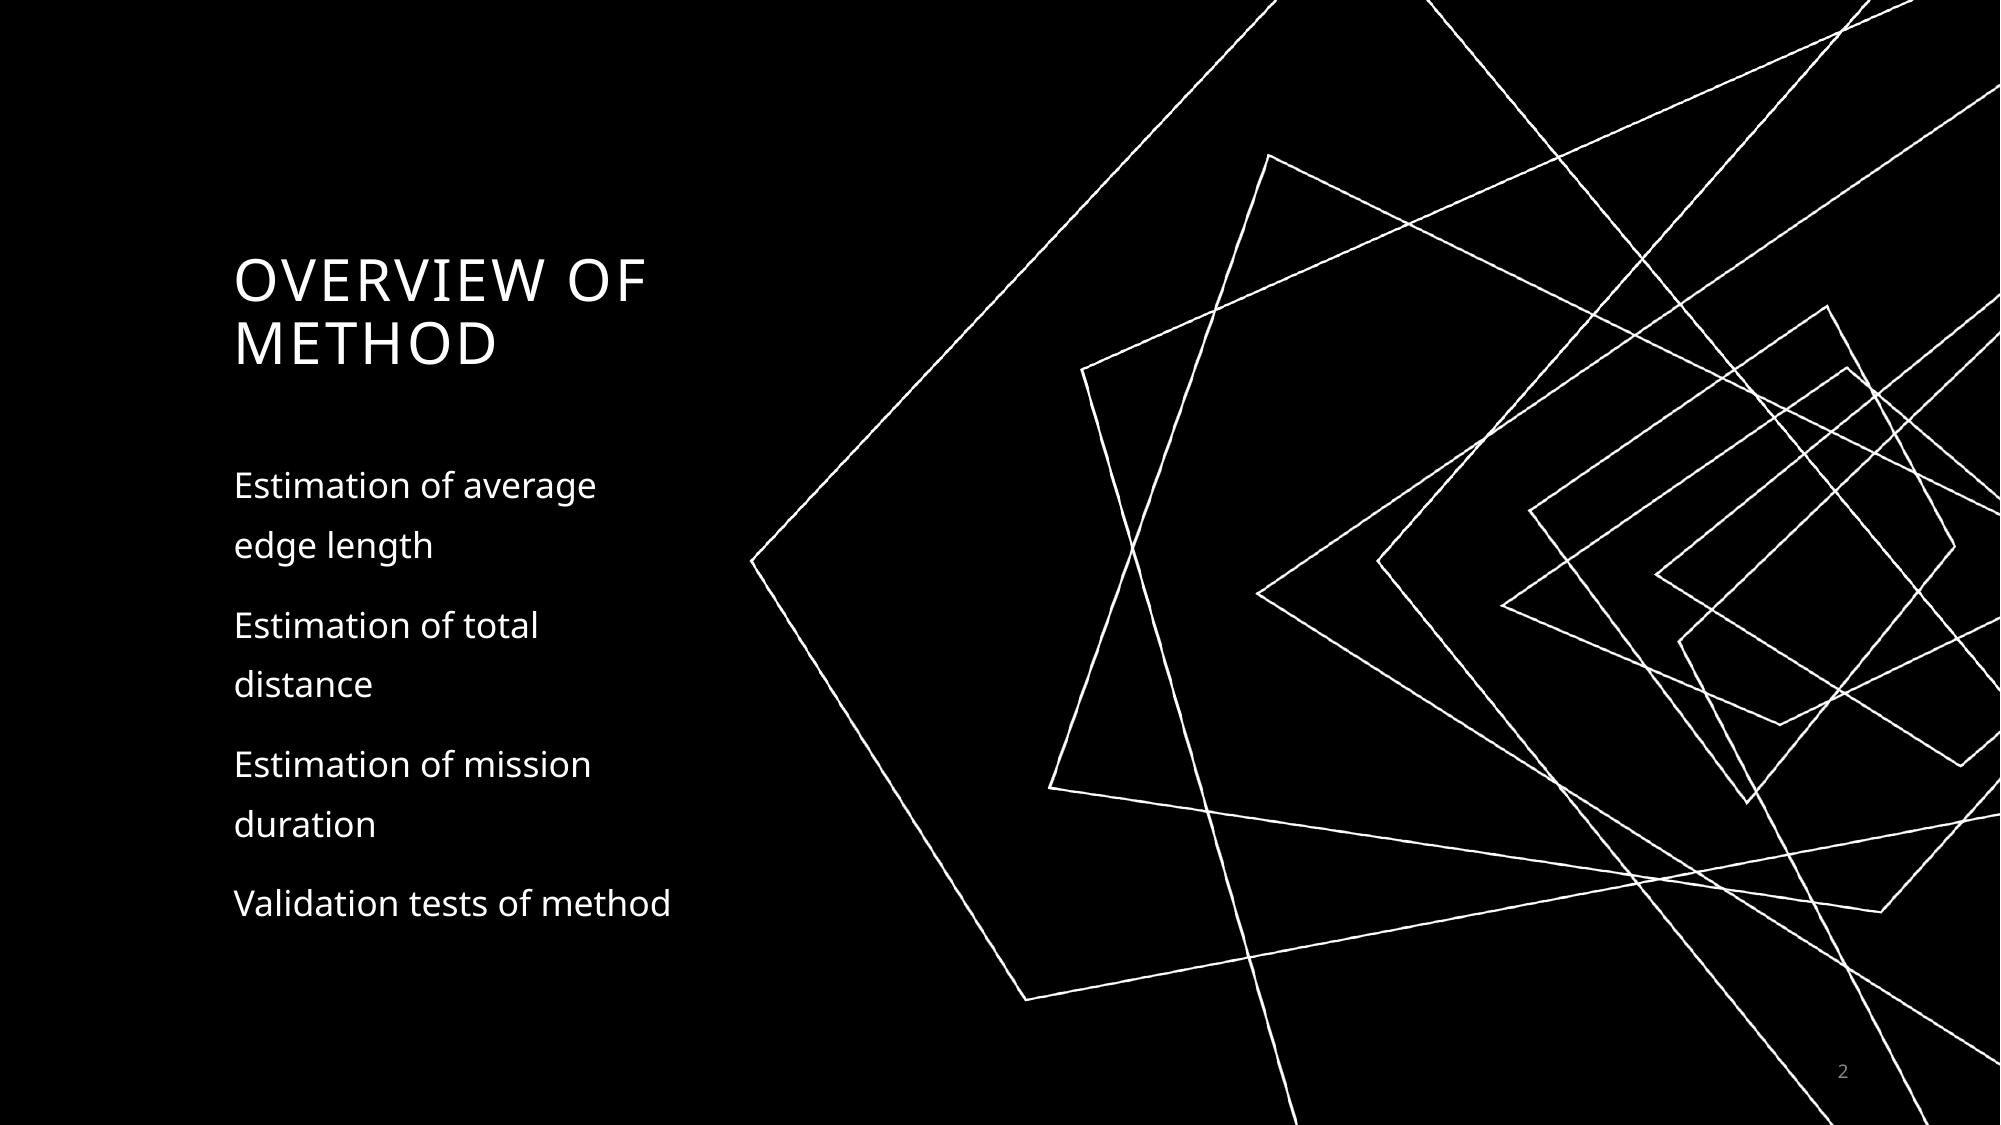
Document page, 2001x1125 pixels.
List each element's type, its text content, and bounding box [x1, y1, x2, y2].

title Overview of method [218, 167, 694, 385]
slide_number 2 [1701, 1042, 1864, 1103]
picture [693, 0, 2000, 1125]
list Estimation of average edge length Estimation of total distance Estimation of mission duration Validation tests of method [218, 438, 694, 975]
